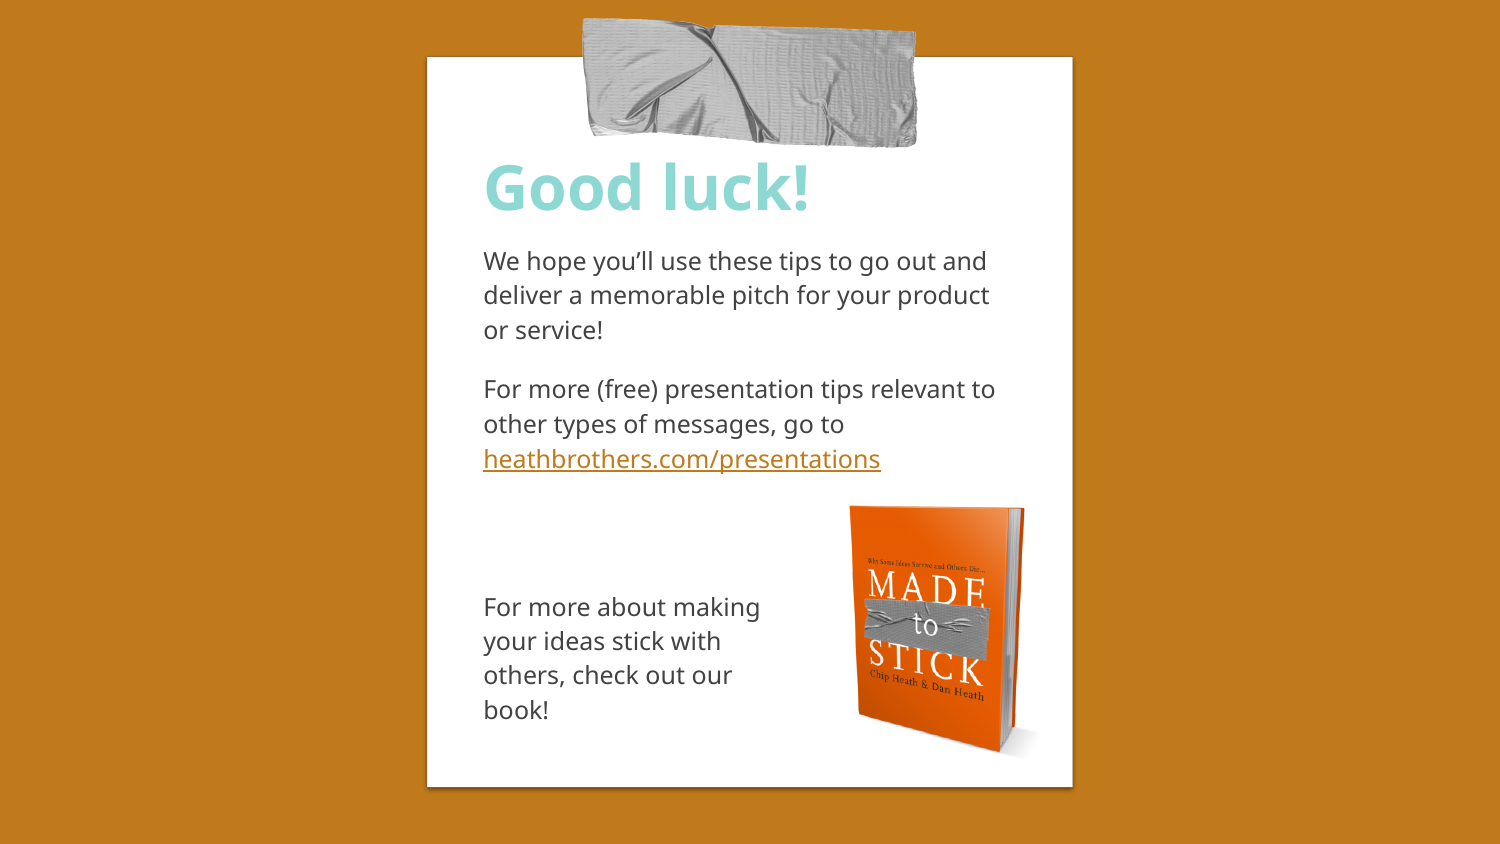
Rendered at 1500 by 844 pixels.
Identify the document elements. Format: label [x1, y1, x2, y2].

picture [400, 16, 1100, 818]
